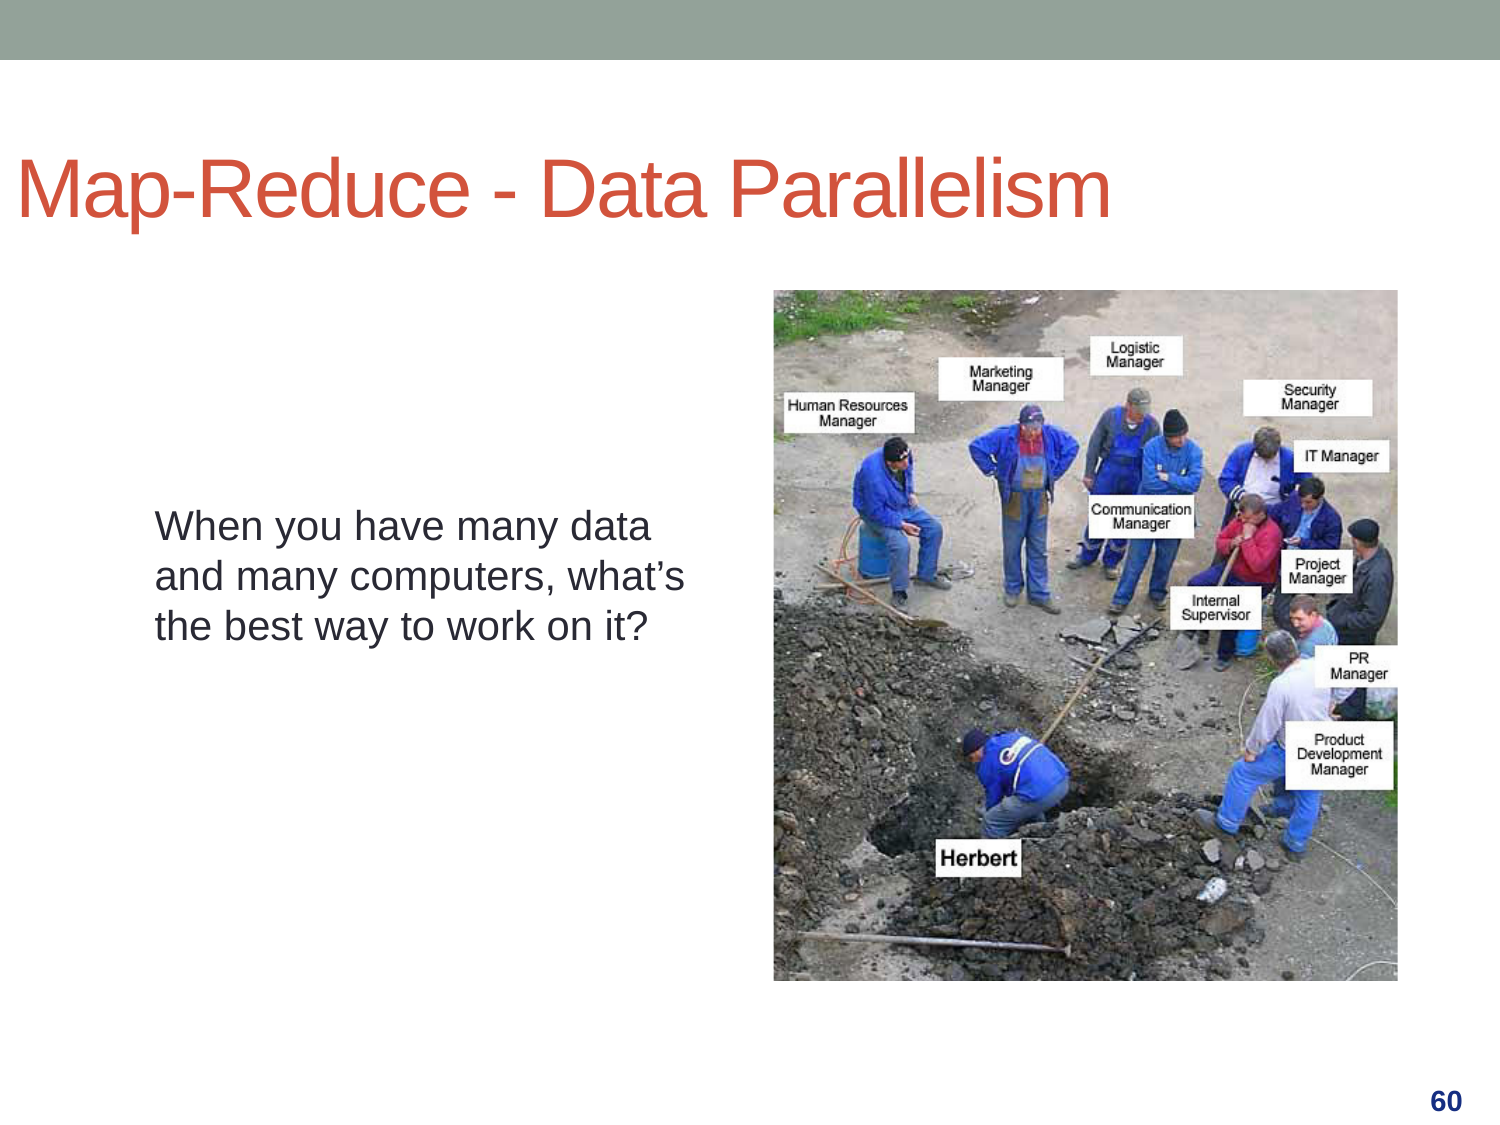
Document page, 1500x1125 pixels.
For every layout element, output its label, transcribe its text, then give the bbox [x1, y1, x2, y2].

title Map-Reduce - Data Parallelism [0, 101, 1325, 266]
picture [773, 290, 1398, 981]
slide_number 60 [1415, 1070, 1499, 1125]
text_box When you have many data and many computers, what’s the best way to work on it? [64, 491, 703, 752]
